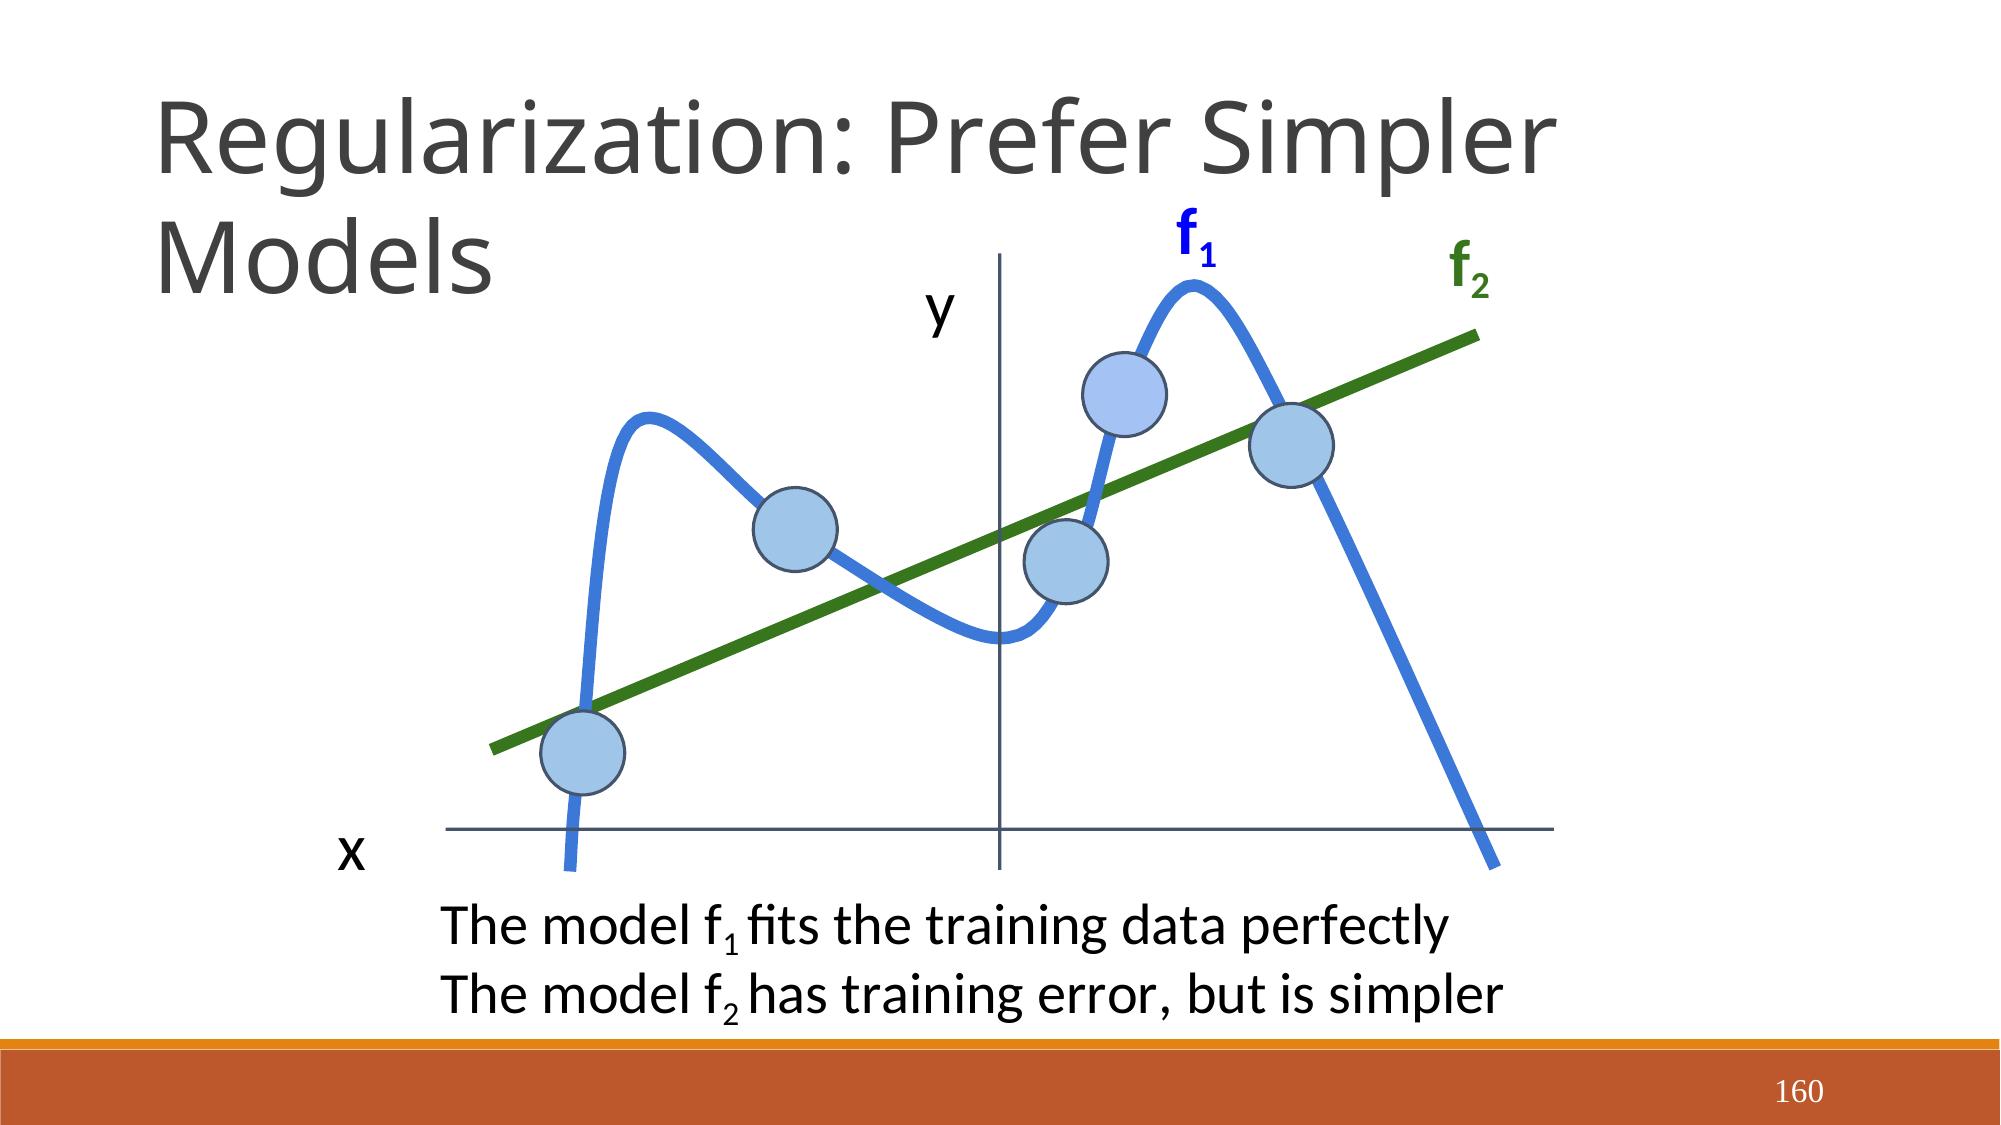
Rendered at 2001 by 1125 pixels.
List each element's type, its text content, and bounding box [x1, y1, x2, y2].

text_box [1000, 285, 1467, 804]
text_box x The model f1 fits the training data perfectly The model f2 has training error, but is simpler [335, 804, 1507, 1032]
text_box [1082, 352, 1167, 437]
text_box y [923, 261, 958, 342]
text_box [1249, 403, 1334, 488]
text_box [574, 417, 999, 804]
text_box f1 [1174, 188, 1223, 275]
text_box f2 [1447, 219, 1496, 307]
text_box Regularization: Prefer Simpler Models [95, 73, 1905, 314]
slide_number 160 [1624, 1059, 1840, 1120]
text_box [753, 487, 838, 572]
text_box [1024, 519, 1109, 604]
text_box [540, 710, 625, 795]
